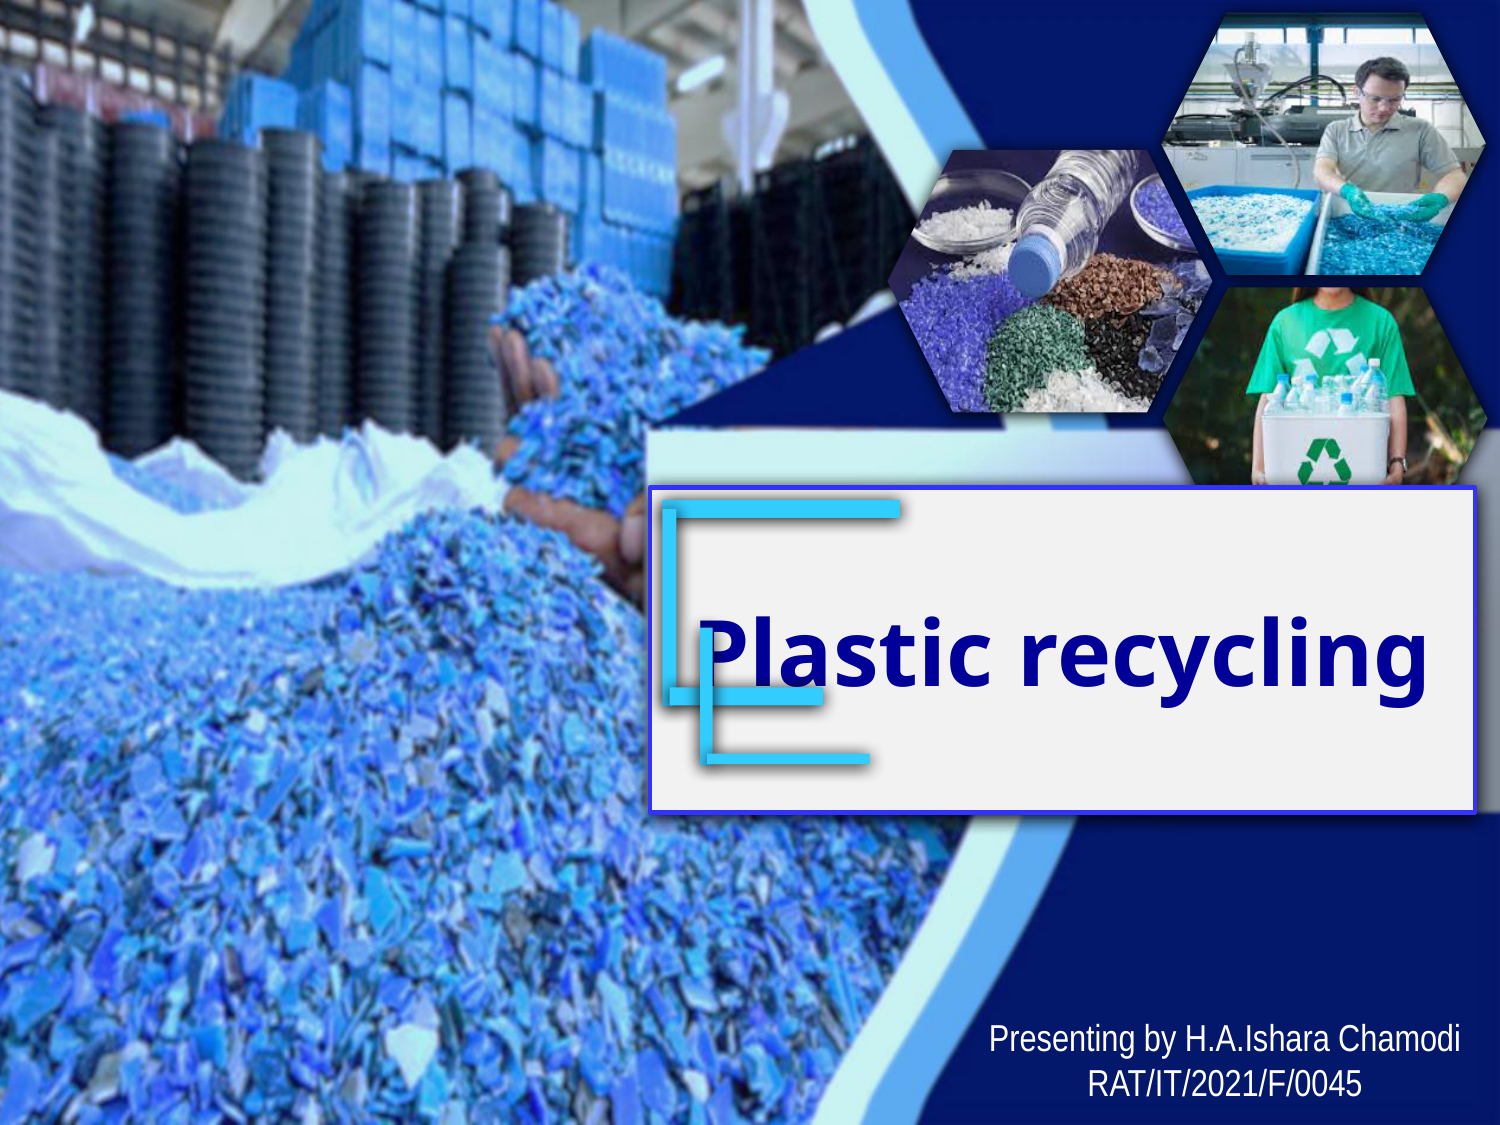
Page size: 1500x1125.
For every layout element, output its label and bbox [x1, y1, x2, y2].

text_box [699, 627, 870, 766]
picture [0, 0, 1500, 1125]
text_box [662, 499, 901, 707]
